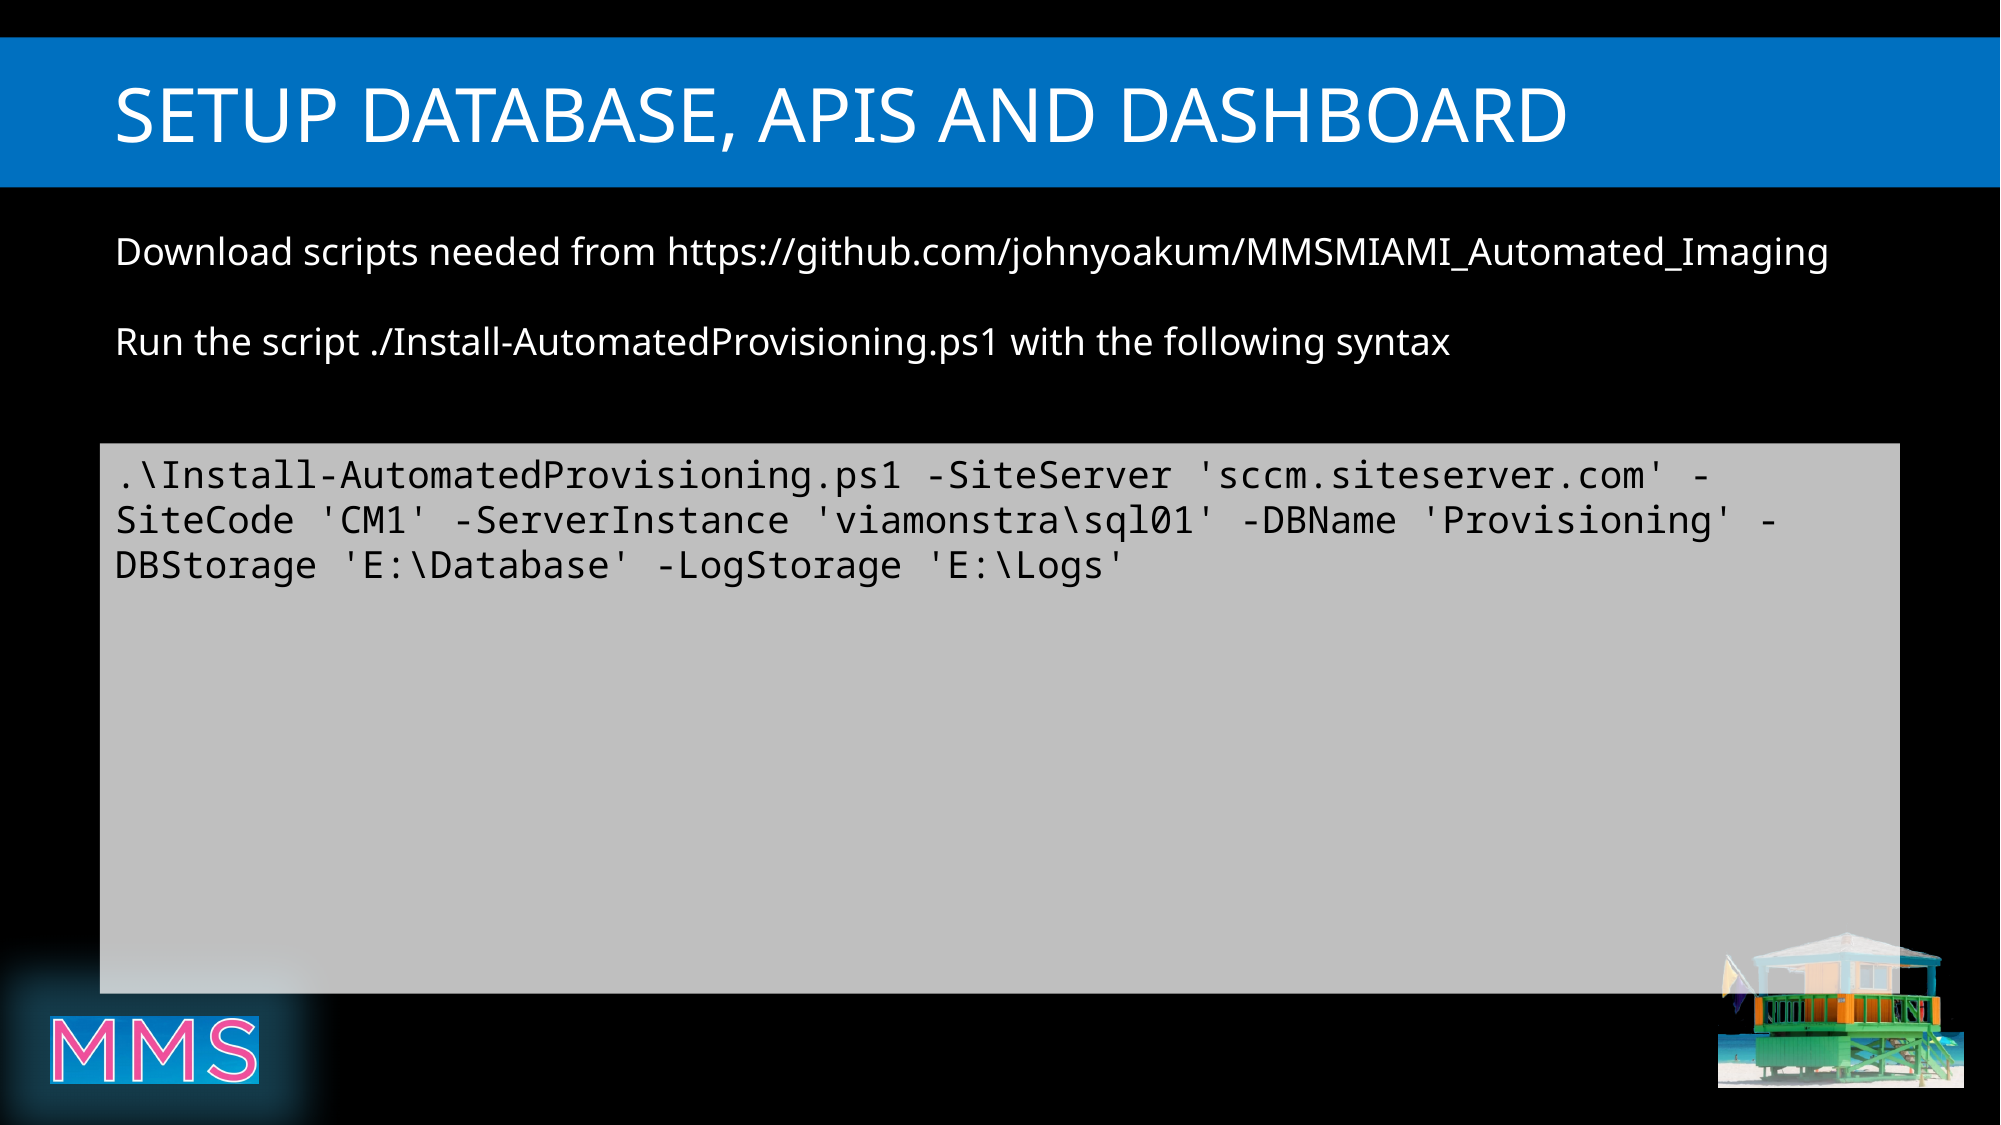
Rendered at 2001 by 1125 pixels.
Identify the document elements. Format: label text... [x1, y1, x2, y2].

text_box Download scripts needed from https://github.com/johnyoakum/MMSMIAMI_Automated_Imaging Run the script ./Install-AutomatedProvisioning.ps1 with the following syntax [99, 220, 1897, 371]
list .\Install-AutomatedProvisioning.ps1 -SiteServer 'sccm.siteserver.com' -SiteCode 'CM1' -ServerInstance 'viamonstra\sql01' -DBName 'Provisioning' -DBStorage 'E:\Database' -LogStorage 'E:\Logs' [99, 443, 1900, 994]
picture [1718, 918, 1964, 1088]
title Setup Database, APIs and Dashboard [99, 37, 1900, 188]
picture [50, 1016, 259, 1084]
